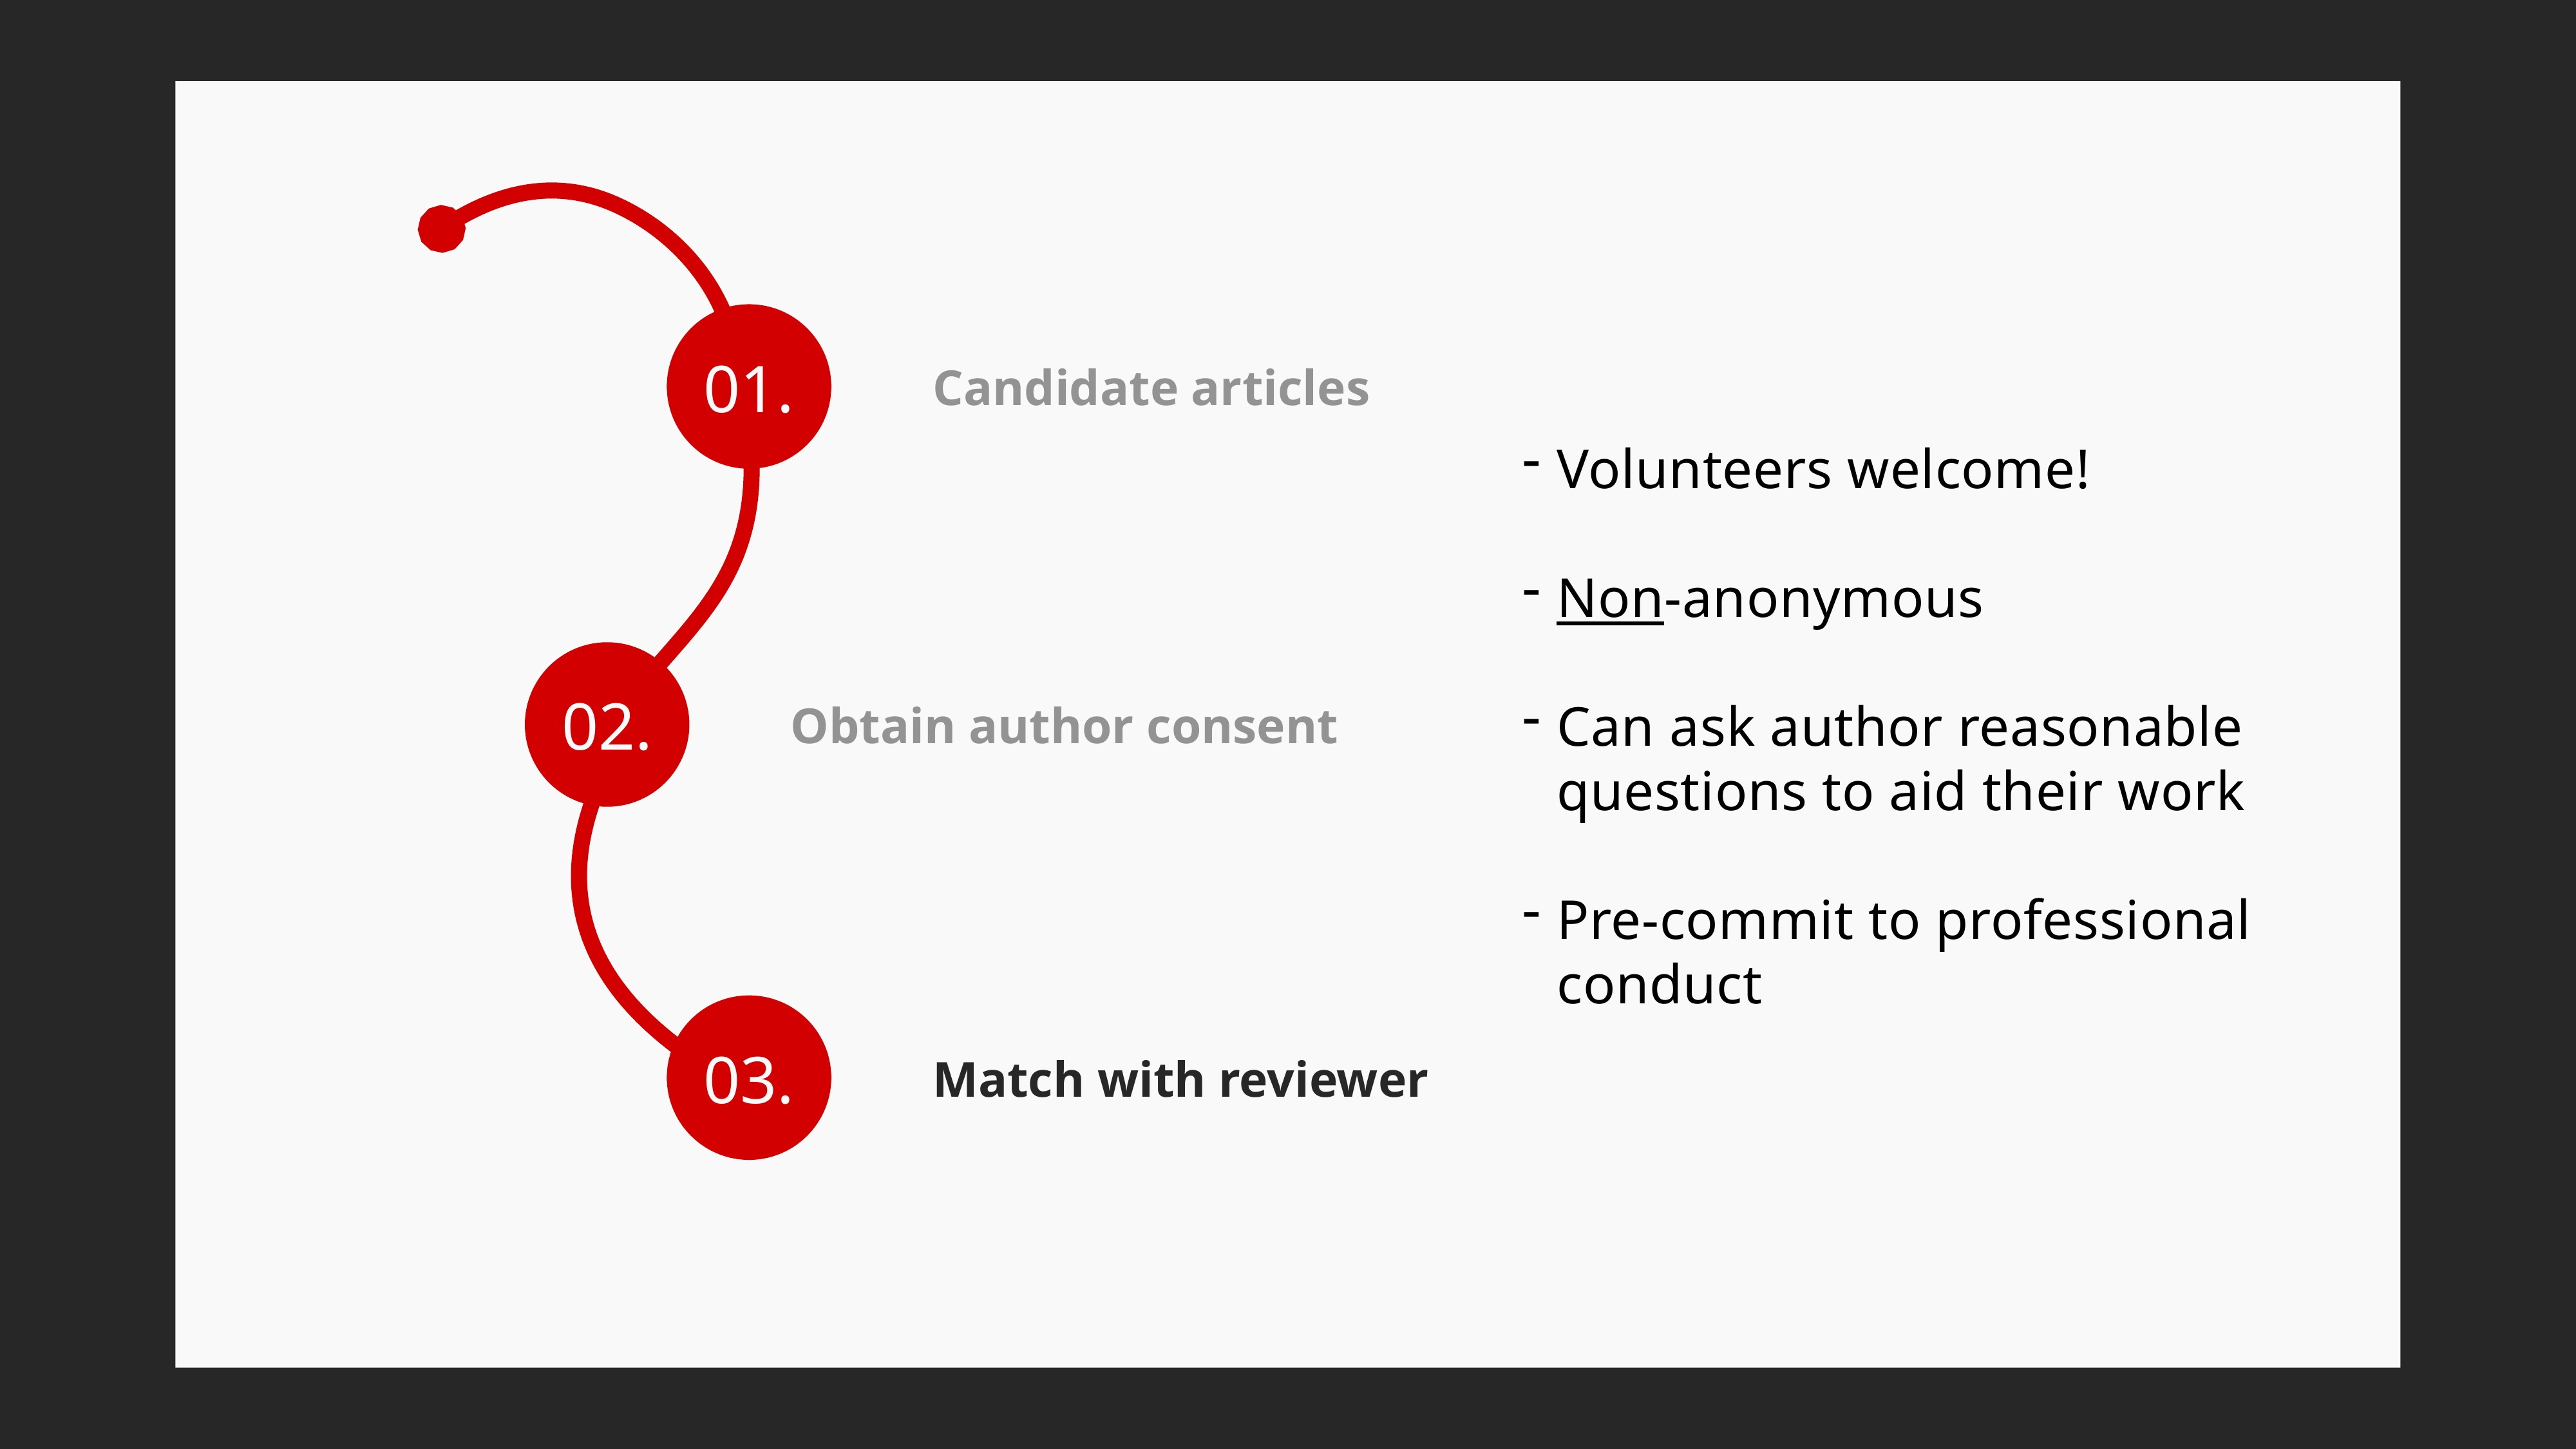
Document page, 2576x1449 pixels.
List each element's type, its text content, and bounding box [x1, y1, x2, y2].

list Match with reviewer [922, 1039, 1513, 1117]
list Obtain author consent [780, 685, 1513, 764]
list 02. [542, 674, 672, 774]
text_box Volunteers welcome! Non-anonymous Can ask author reasonable questions to aid their work Pre-commit to professional conduct [1513, 172, 2355, 1277]
list 01. [677, 337, 820, 437]
list Candidate articles [922, 347, 1513, 425]
list 03. [685, 1028, 814, 1128]
